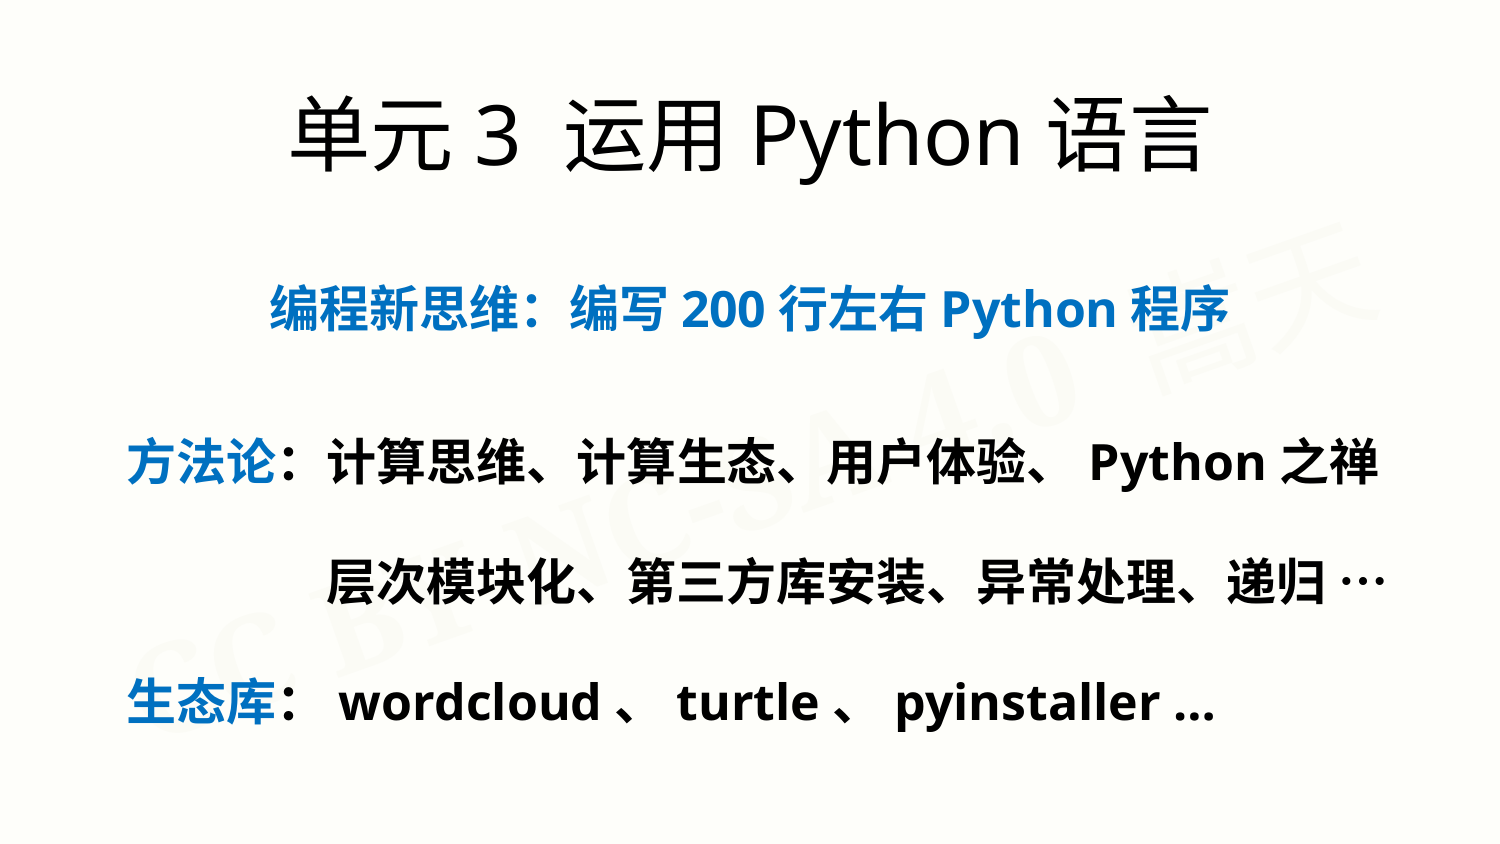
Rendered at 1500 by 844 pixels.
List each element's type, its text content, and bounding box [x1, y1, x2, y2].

text_box 方法论：计算思维、计算生态、用户体验、Python之禅 语法系：层次模块化、第三方库安装、异常处理、递归 … 生态库：wordcloud、turtle、pyinstaller … [112, 362, 1470, 738]
text_box 单元3 运用Python语言 [0, 79, 1500, 210]
text_box 编程新思维：编写200行左右Python程序 [0, 210, 1500, 346]
